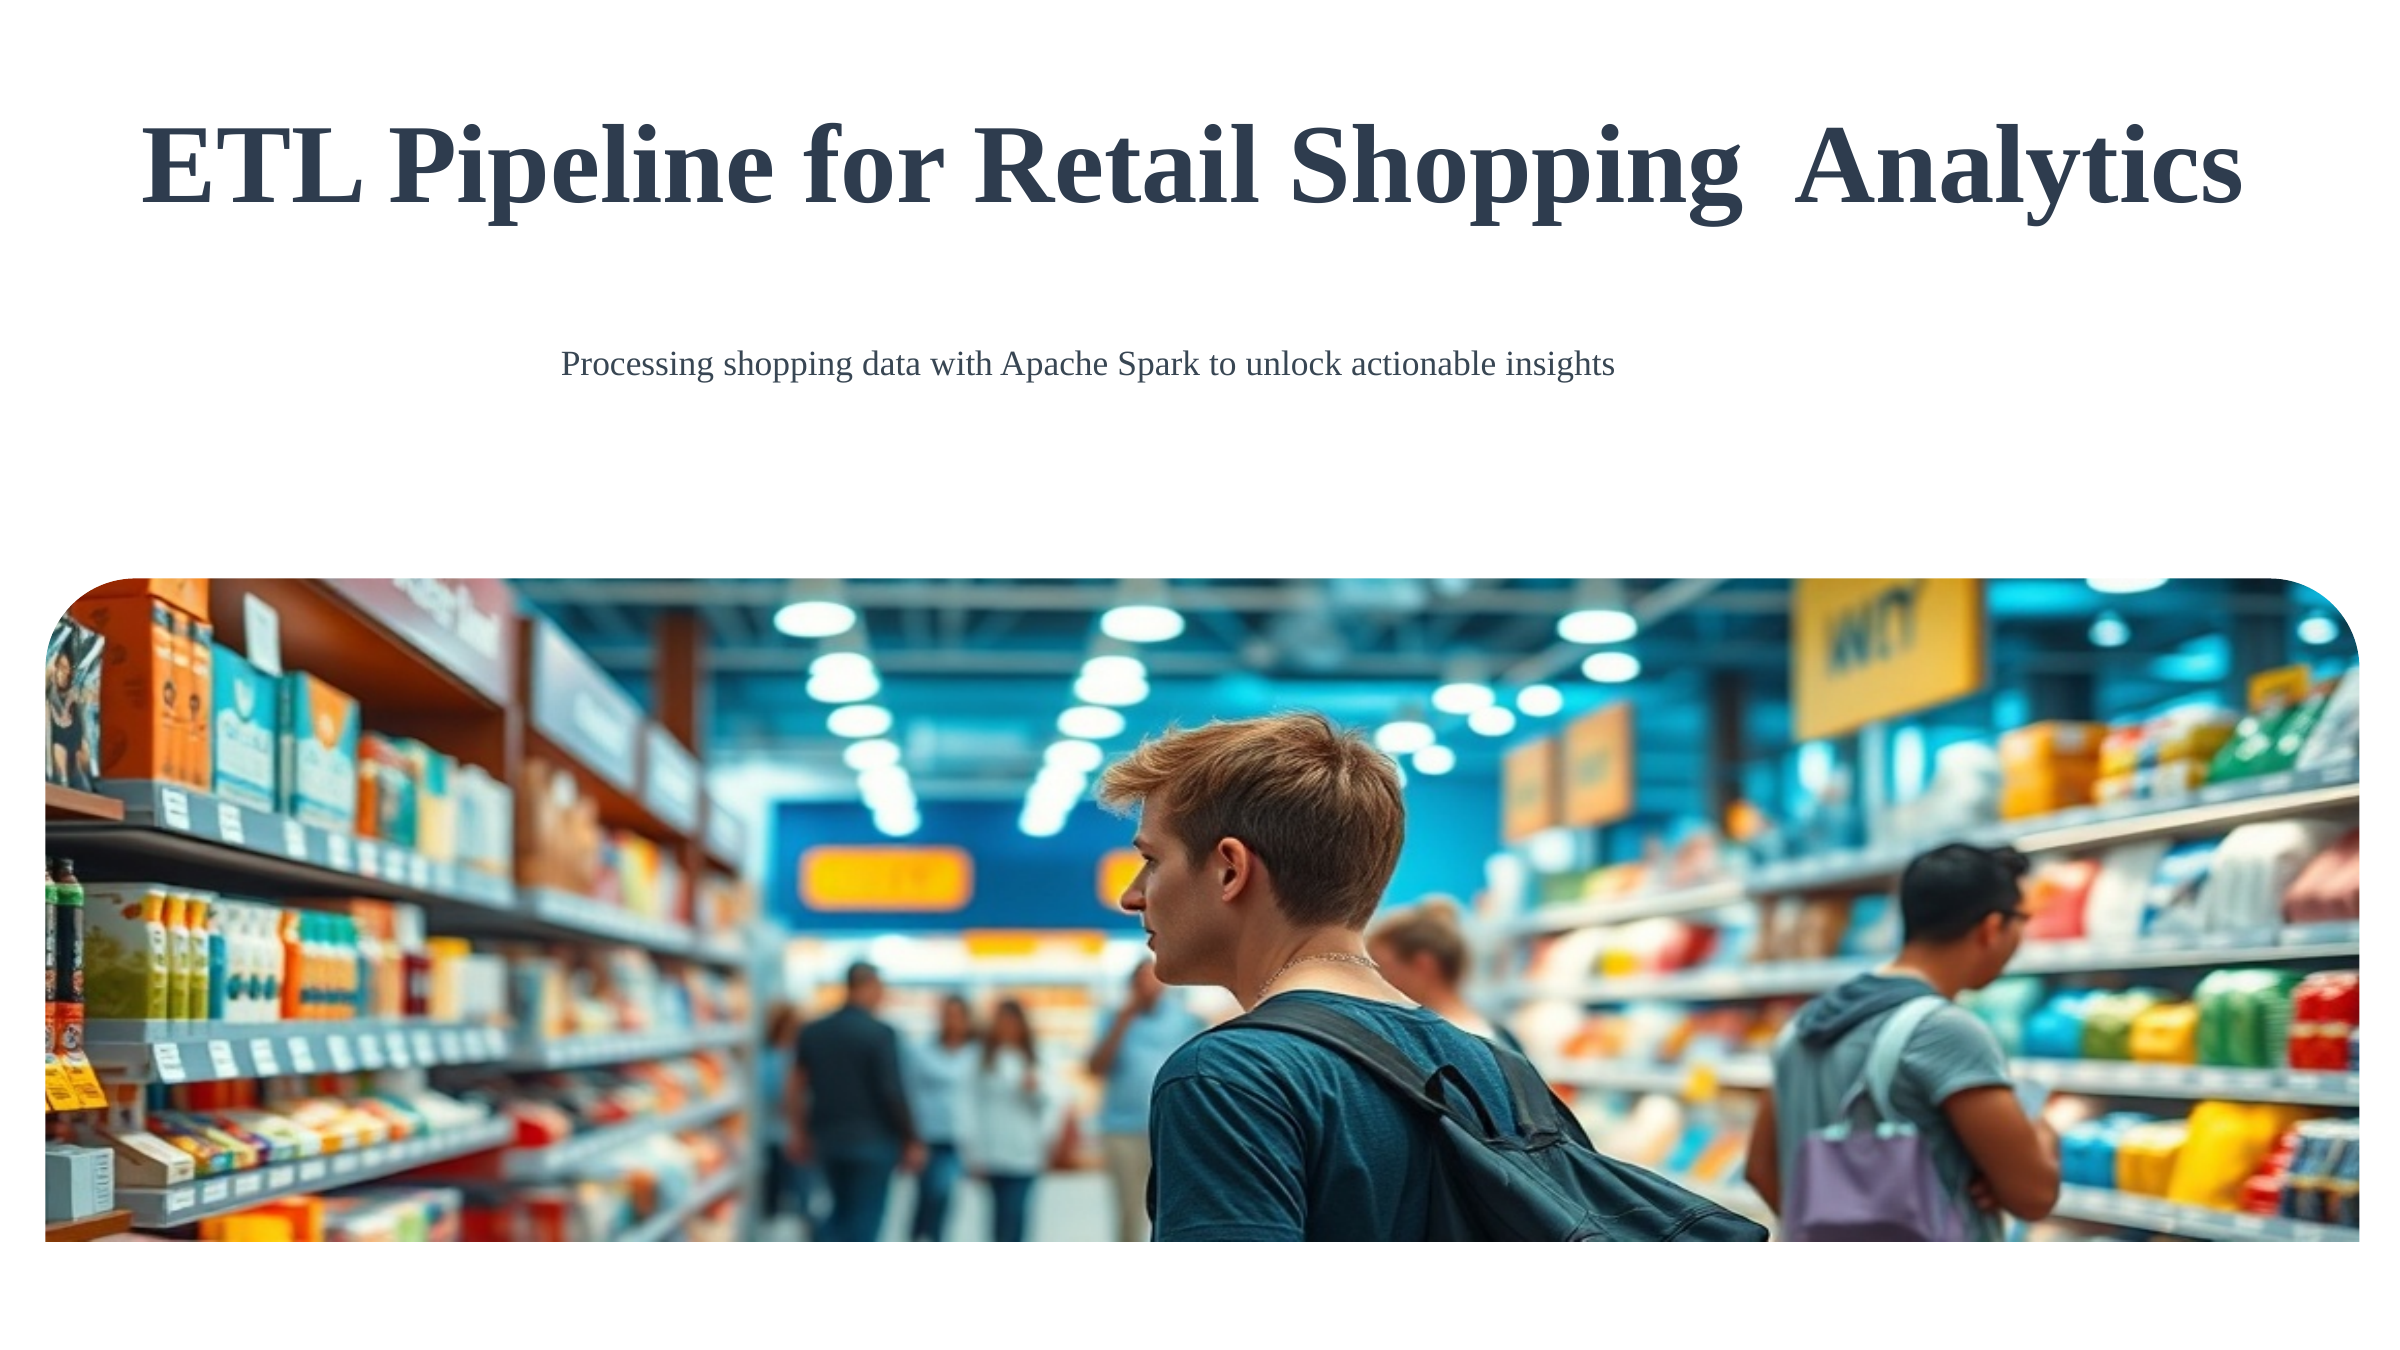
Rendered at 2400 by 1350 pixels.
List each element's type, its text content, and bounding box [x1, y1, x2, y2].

picture [45, 578, 2360, 1242]
text_box ETL Pipeline for Retail Shopping Analytics [141, 108, 2400, 342]
text_box Processing shopping data with Apache Spark to unlock actionable insights [560, 326, 1813, 440]
